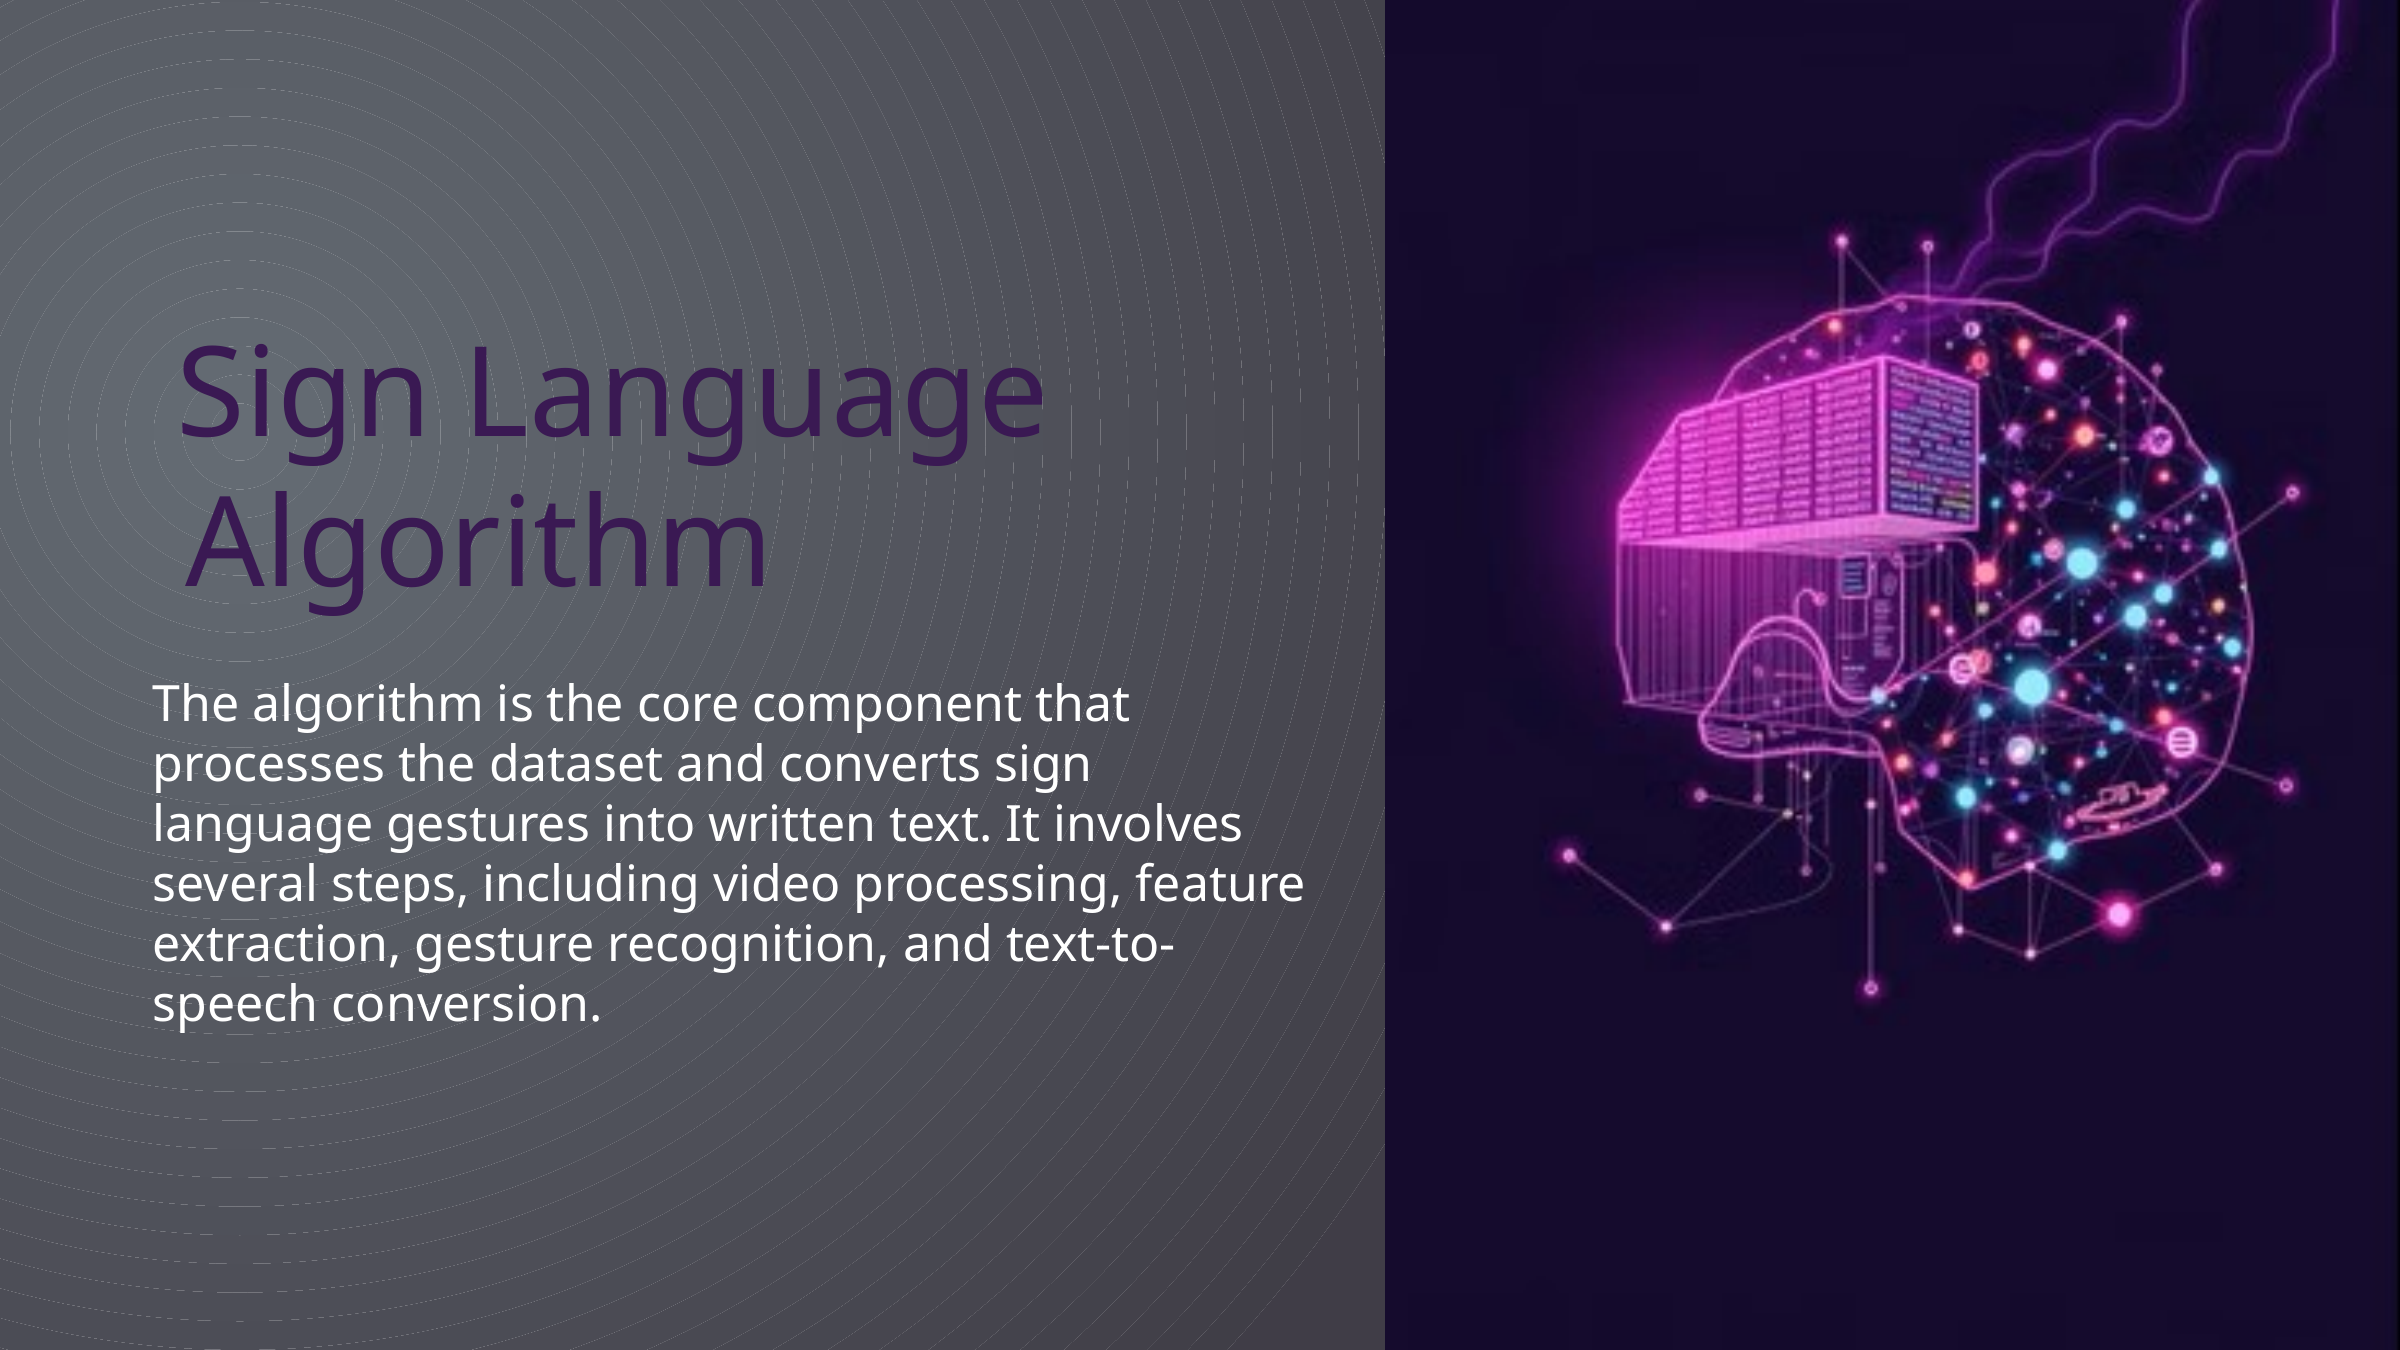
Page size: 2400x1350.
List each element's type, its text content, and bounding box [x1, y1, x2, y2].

text_box Sign Language Algorithm The algorithm is the core component that processes the dataset and converts sign language gestures into written text. It involves several steps, including video processing, feature extraction, gesture recognition, and text-to-speech conversion. [137, 303, 1338, 1149]
picture [1385, 0, 2400, 1350]
